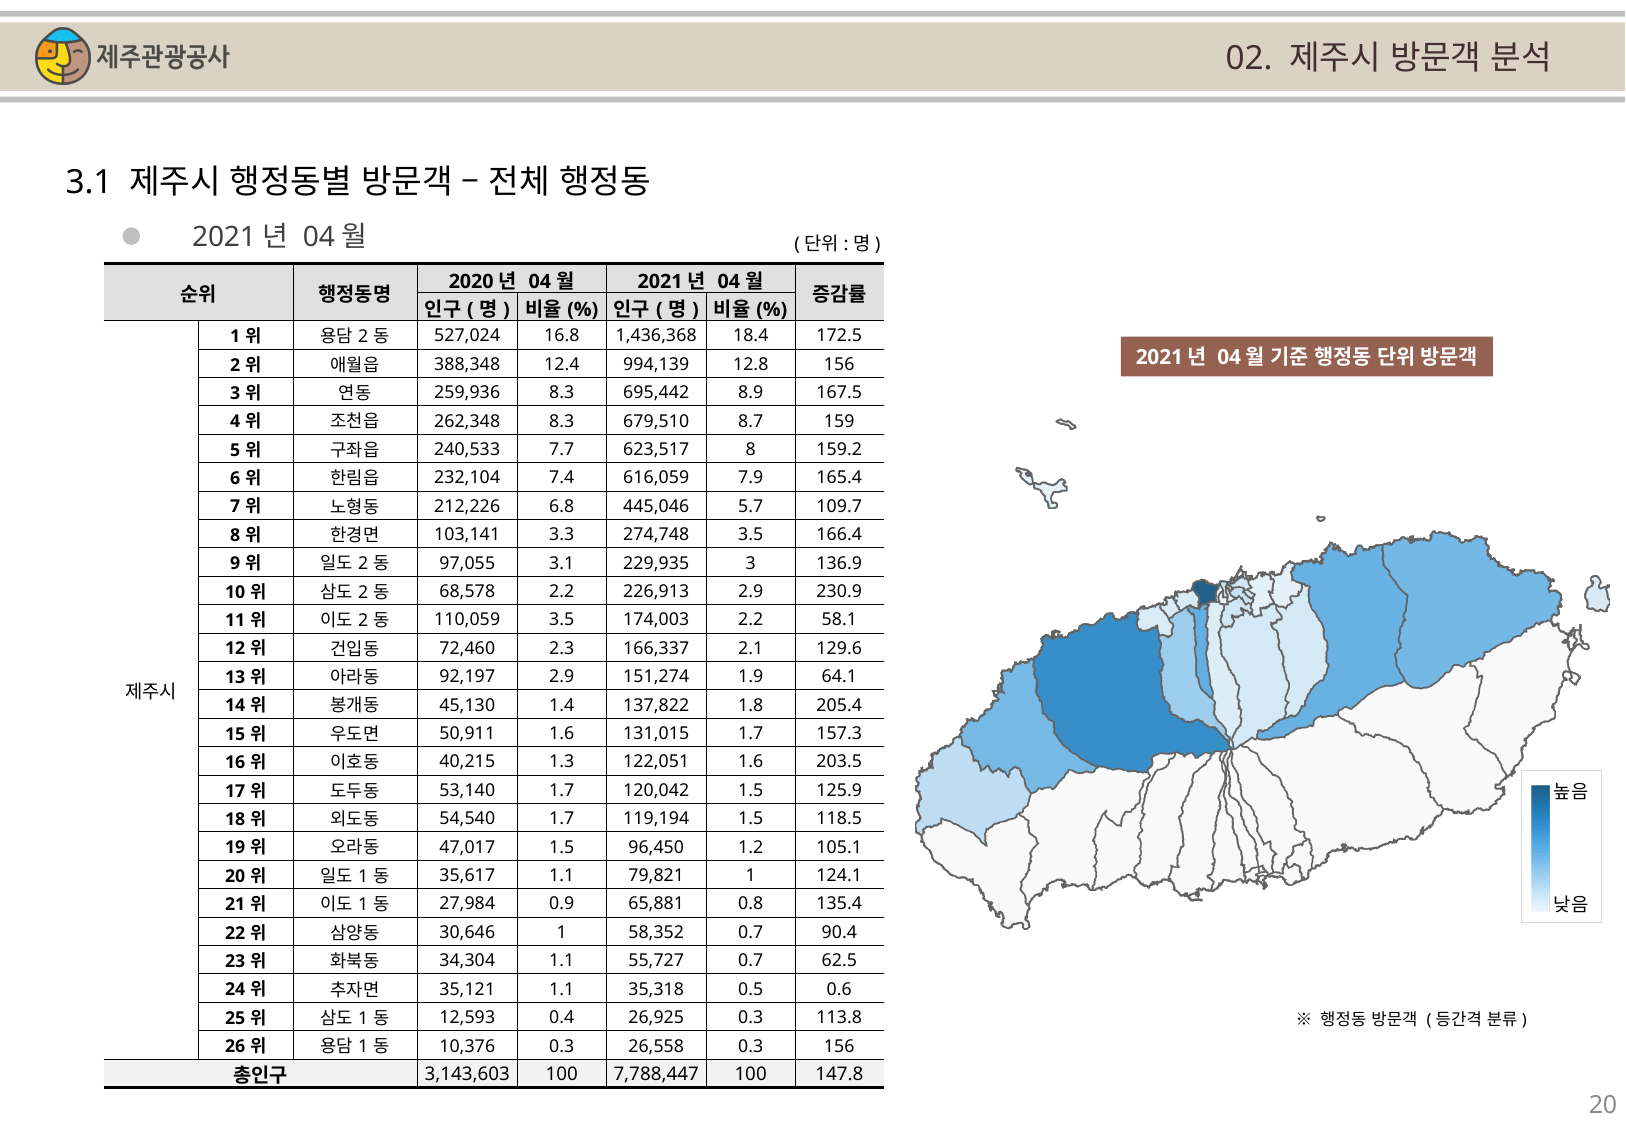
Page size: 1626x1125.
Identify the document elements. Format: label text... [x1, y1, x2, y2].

table_cell 애월읍 [294, 350, 417, 377]
table_cell 아라동 [294, 662, 417, 689]
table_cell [607, 1060, 706, 1086]
table_cell 2.9 [707, 577, 795, 604]
picture [31, 26, 232, 87]
table_cell 527,024 [418, 321, 517, 349]
table_cell 13위 [199, 662, 293, 689]
table_cell 노형동 [294, 492, 417, 519]
text_box 3.1 제주시 행정동별 방문객 – 전체 행정동 [50, 152, 1144, 208]
table_cell 174,003 [607, 605, 706, 633]
table_cell 8.3 [518, 406, 606, 434]
table_cell 172.5 [796, 321, 884, 349]
table_cell 제주시 [104, 321, 198, 1059]
table_cell 17위 [199, 776, 293, 803]
table_cell 388,348 [418, 350, 517, 377]
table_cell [418, 832, 517, 860]
table_cell 212,226 [418, 492, 517, 519]
table_cell 45,130 [418, 690, 517, 718]
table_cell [199, 1003, 293, 1030]
table_cell 14위 [199, 690, 293, 718]
table_cell 695,442 [607, 378, 706, 405]
table_cell 4위 [199, 406, 293, 434]
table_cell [294, 832, 417, 860]
table_cell 616,059 [607, 463, 706, 491]
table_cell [518, 1003, 606, 1030]
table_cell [294, 1031, 417, 1059]
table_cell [518, 1031, 606, 1059]
table_cell 2위 [199, 350, 293, 377]
table_cell 2.3 [518, 634, 606, 661]
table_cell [418, 918, 517, 945]
table_cell 166,337 [607, 634, 706, 661]
table_cell 64.1 [796, 662, 884, 689]
table_cell 9위 [199, 548, 293, 576]
table_cell 5.7 [707, 492, 795, 519]
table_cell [199, 946, 293, 973]
table_cell 203.5 [796, 747, 884, 775]
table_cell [607, 1003, 706, 1030]
table_cell 도두동 [294, 776, 417, 803]
table_cell 129.6 [796, 634, 884, 661]
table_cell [199, 918, 293, 945]
table_cell 167.5 [796, 378, 884, 405]
table_cell 120,042 [607, 776, 706, 803]
table_cell 16.8 [518, 321, 606, 349]
table_cell 1.6 [518, 719, 606, 746]
table_cell 7위 [199, 492, 293, 519]
table_cell 조천읍 [294, 406, 417, 434]
text_box 2021년 04월 [176, 210, 383, 260]
table_cell 122,051 [607, 747, 706, 775]
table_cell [518, 918, 606, 945]
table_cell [707, 1060, 795, 1086]
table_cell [294, 918, 417, 945]
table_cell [607, 889, 706, 917]
table_cell 용담2동 [294, 321, 417, 349]
table_cell 131,015 [607, 719, 706, 746]
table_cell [199, 861, 293, 888]
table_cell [294, 1003, 417, 1030]
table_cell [104, 1060, 417, 1086]
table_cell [199, 974, 293, 1002]
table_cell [199, 889, 293, 917]
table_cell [518, 974, 606, 1002]
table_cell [607, 1031, 706, 1059]
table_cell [294, 861, 417, 888]
table_cell 1.9 [707, 662, 795, 689]
table_cell 97,055 [418, 548, 517, 576]
table_header 순위 [104, 265, 293, 320]
table_cell 1위 [199, 321, 293, 349]
table_cell 274,748 [607, 520, 706, 547]
table_cell 1.5 [707, 804, 795, 831]
table_cell 7.4 [518, 463, 606, 491]
table_cell 2.2 [518, 577, 606, 604]
table_header 행정동명 [294, 265, 417, 320]
table_cell 3위 [199, 378, 293, 405]
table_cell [607, 861, 706, 888]
table_cell 일도2동 [294, 548, 417, 576]
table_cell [796, 918, 884, 945]
table_cell 1,436,368 [607, 321, 706, 349]
text_box 02. 제주시 방문객 분석 [1042, 28, 1595, 84]
table_cell 3.5 [518, 605, 606, 633]
text_box (단위:명) [779, 224, 896, 262]
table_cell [418, 1031, 517, 1059]
table_cell 2.1 [707, 634, 795, 661]
table_header 증감률 [796, 265, 884, 320]
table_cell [707, 832, 795, 860]
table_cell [518, 1060, 606, 1086]
table_cell 2.2 [707, 605, 795, 633]
table_cell 19위 [199, 832, 293, 860]
table_cell 151,274 [607, 662, 706, 689]
table_cell 3.3 [518, 520, 606, 547]
table_cell 우도면 [294, 719, 417, 746]
table_cell 8 [707, 435, 795, 462]
table_header 2020년 04월 [418, 265, 606, 292]
table_cell 159 [796, 406, 884, 434]
table_cell 1.5 [707, 776, 795, 803]
table_cell 이도2동 [294, 605, 417, 633]
table_cell 3.1 [518, 548, 606, 576]
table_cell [607, 832, 706, 860]
table_cell 3.5 [707, 520, 795, 547]
table_cell 비율(%) [518, 293, 606, 320]
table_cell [796, 1003, 884, 1030]
table_cell 1.3 [518, 747, 606, 775]
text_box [1521, 770, 1618, 925]
table_cell 156 [796, 350, 884, 377]
table_cell 109.7 [796, 492, 884, 519]
table_cell 연동 [294, 378, 417, 405]
table_cell 7.7 [518, 435, 606, 462]
table_cell 12.4 [518, 350, 606, 377]
table_cell 50,911 [418, 719, 517, 746]
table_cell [707, 861, 795, 888]
table_cell 53,140 [418, 776, 517, 803]
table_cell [294, 889, 417, 917]
table_cell 226,913 [607, 577, 706, 604]
table_cell 445,046 [607, 492, 706, 519]
table_cell 2.9 [518, 662, 606, 689]
table_cell 259,936 [418, 378, 517, 405]
table_cell 262,348 [418, 406, 517, 434]
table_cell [518, 861, 606, 888]
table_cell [707, 918, 795, 945]
table_cell 118.5 [796, 804, 884, 831]
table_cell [796, 1031, 884, 1059]
table_cell 229,935 [607, 548, 706, 576]
table_cell 58.1 [796, 605, 884, 633]
table_cell 6위 [199, 463, 293, 491]
table_cell 1.6 [707, 747, 795, 775]
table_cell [607, 918, 706, 945]
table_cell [707, 889, 795, 917]
table_cell 157.3 [796, 719, 884, 746]
table_cell 건입동 [294, 634, 417, 661]
table_cell 8.3 [518, 378, 606, 405]
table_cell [418, 1003, 517, 1030]
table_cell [418, 889, 517, 917]
table_cell 봉개동 [294, 690, 417, 718]
table_cell 68,578 [418, 577, 517, 604]
table_cell 12위 [199, 634, 293, 661]
table_cell 679,510 [607, 406, 706, 434]
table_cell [607, 974, 706, 1002]
table_cell 165.4 [796, 463, 884, 491]
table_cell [707, 974, 795, 1002]
table_cell 16위 [199, 747, 293, 775]
table_cell 1.7 [518, 804, 606, 831]
table_cell 1.7 [707, 719, 795, 746]
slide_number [1251, 1063, 1618, 1123]
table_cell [418, 861, 517, 888]
table_cell 이호동 [294, 747, 417, 775]
table_cell 40,215 [418, 747, 517, 775]
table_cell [418, 974, 517, 1002]
table_cell 18위 [199, 804, 293, 831]
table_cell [796, 861, 884, 888]
table_cell 205.4 [796, 690, 884, 718]
table_cell 136.9 [796, 548, 884, 576]
table_cell 5위 [199, 435, 293, 462]
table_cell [518, 889, 606, 917]
table_cell 한경면 [294, 520, 417, 547]
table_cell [294, 946, 417, 973]
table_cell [707, 946, 795, 973]
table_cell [707, 1003, 795, 1030]
table_cell 54,540 [418, 804, 517, 831]
table_cell 12.8 [707, 350, 795, 377]
table_cell 92,197 [418, 662, 517, 689]
table_cell 7.9 [707, 463, 795, 491]
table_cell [418, 1060, 517, 1086]
table_cell 8위 [199, 520, 293, 547]
table_cell 623,517 [607, 435, 706, 462]
table_cell 인구(명) [418, 293, 517, 320]
table_header 2021년 04월 [607, 265, 795, 292]
table_cell 11위 [199, 605, 293, 633]
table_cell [796, 832, 884, 860]
table_cell 125.9 [796, 776, 884, 803]
table_cell 72,460 [418, 634, 517, 661]
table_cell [796, 889, 884, 917]
table_cell 240,533 [418, 435, 517, 462]
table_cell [199, 1031, 293, 1059]
table_cell 119,194 [607, 804, 706, 831]
table_cell 1.8 [707, 690, 795, 718]
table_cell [796, 946, 884, 973]
table_cell 8.7 [707, 406, 795, 434]
table_cell 삼도2동 [294, 577, 417, 604]
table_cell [418, 946, 517, 973]
table_cell 137,822 [607, 690, 706, 718]
table_cell 한림읍 [294, 463, 417, 491]
table_cell 외도동 [294, 804, 417, 831]
table_cell 1.7 [518, 776, 606, 803]
table_cell 1.4 [518, 690, 606, 718]
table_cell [607, 946, 706, 973]
table_cell 230.9 [796, 577, 884, 604]
table_cell 103,141 [418, 520, 517, 547]
table_cell 8.9 [707, 378, 795, 405]
table_cell 110,059 [418, 605, 517, 633]
table_cell 인구(명) [607, 293, 706, 320]
table_cell 232,104 [418, 463, 517, 491]
table_cell 18.4 [707, 321, 795, 349]
table_cell 비율(%) [707, 293, 795, 320]
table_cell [796, 1060, 884, 1086]
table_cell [518, 946, 606, 973]
table_cell 3 [707, 548, 795, 576]
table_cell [707, 1031, 795, 1059]
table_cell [294, 974, 417, 1002]
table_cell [796, 974, 884, 1002]
table_cell 166.4 [796, 520, 884, 547]
picture [915, 236, 1610, 1112]
table_cell 159.2 [796, 435, 884, 462]
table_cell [518, 832, 606, 860]
table_cell 구좌읍 [294, 435, 417, 462]
table_cell 994,139 [607, 350, 706, 377]
table_cell 15위 [199, 719, 293, 746]
text_box [121, 226, 141, 246]
table_cell 6.8 [518, 492, 606, 519]
table_cell 10위 [199, 577, 293, 604]
